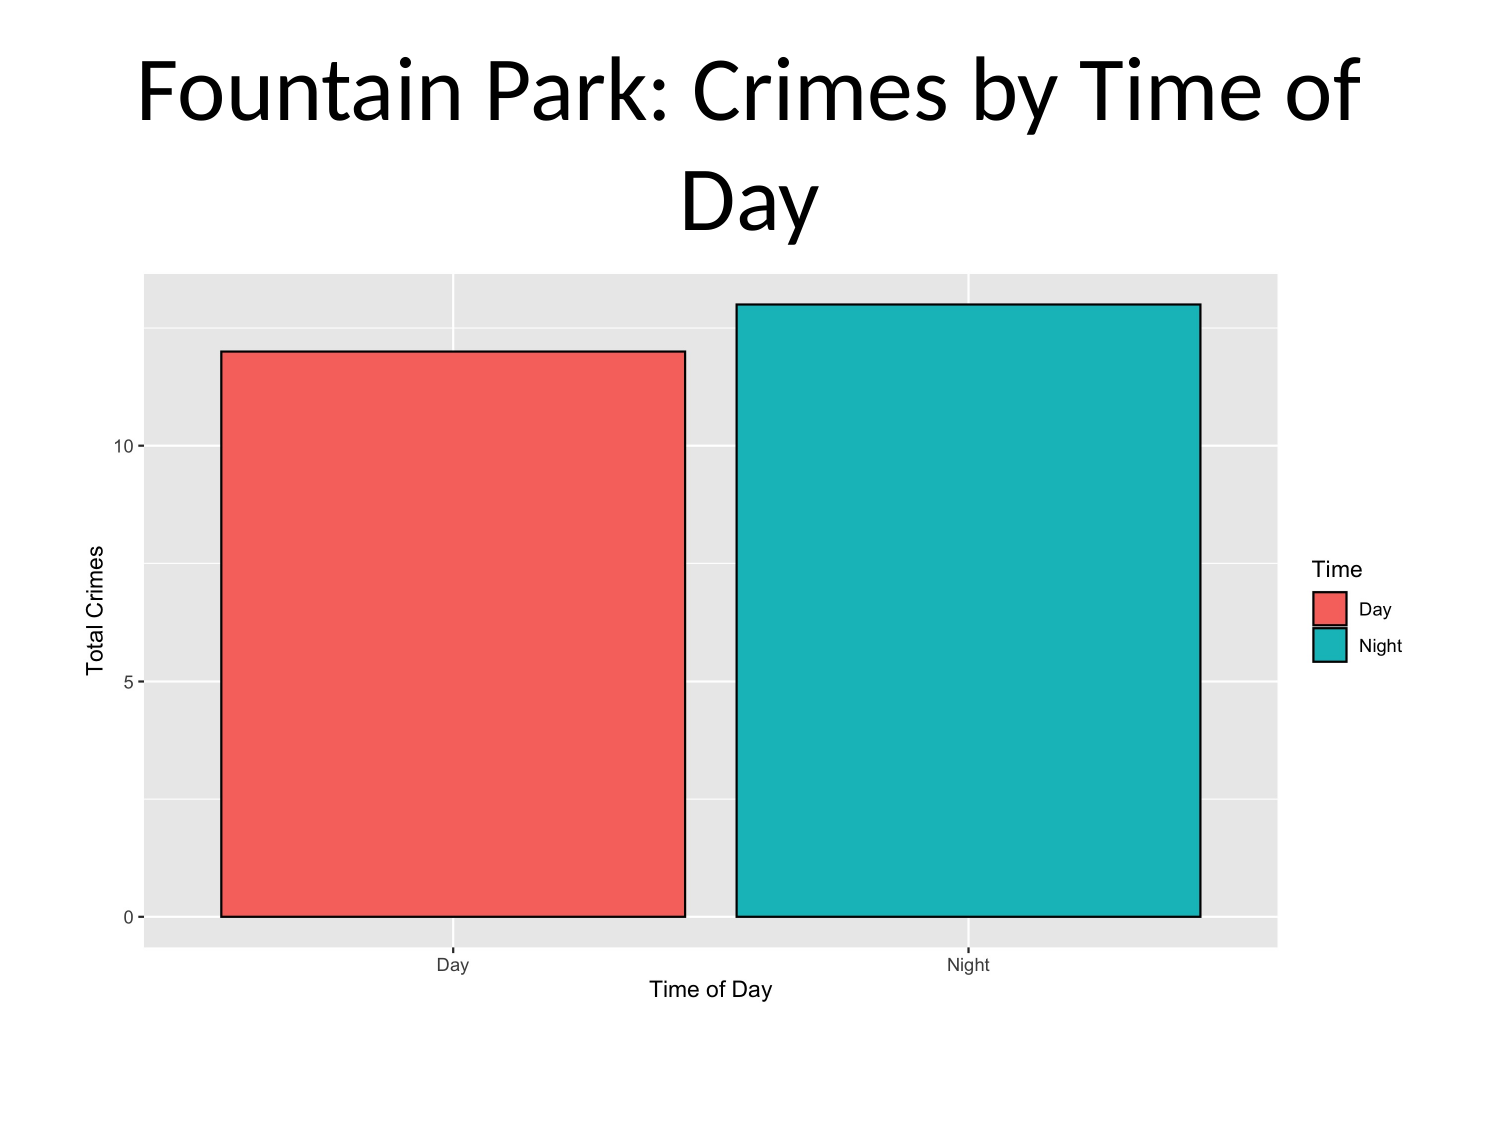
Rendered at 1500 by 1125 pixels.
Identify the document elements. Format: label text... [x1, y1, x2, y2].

title Fountain Park: Crimes by Time of Day [75, 45, 1425, 233]
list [74, 262, 1426, 1013]
